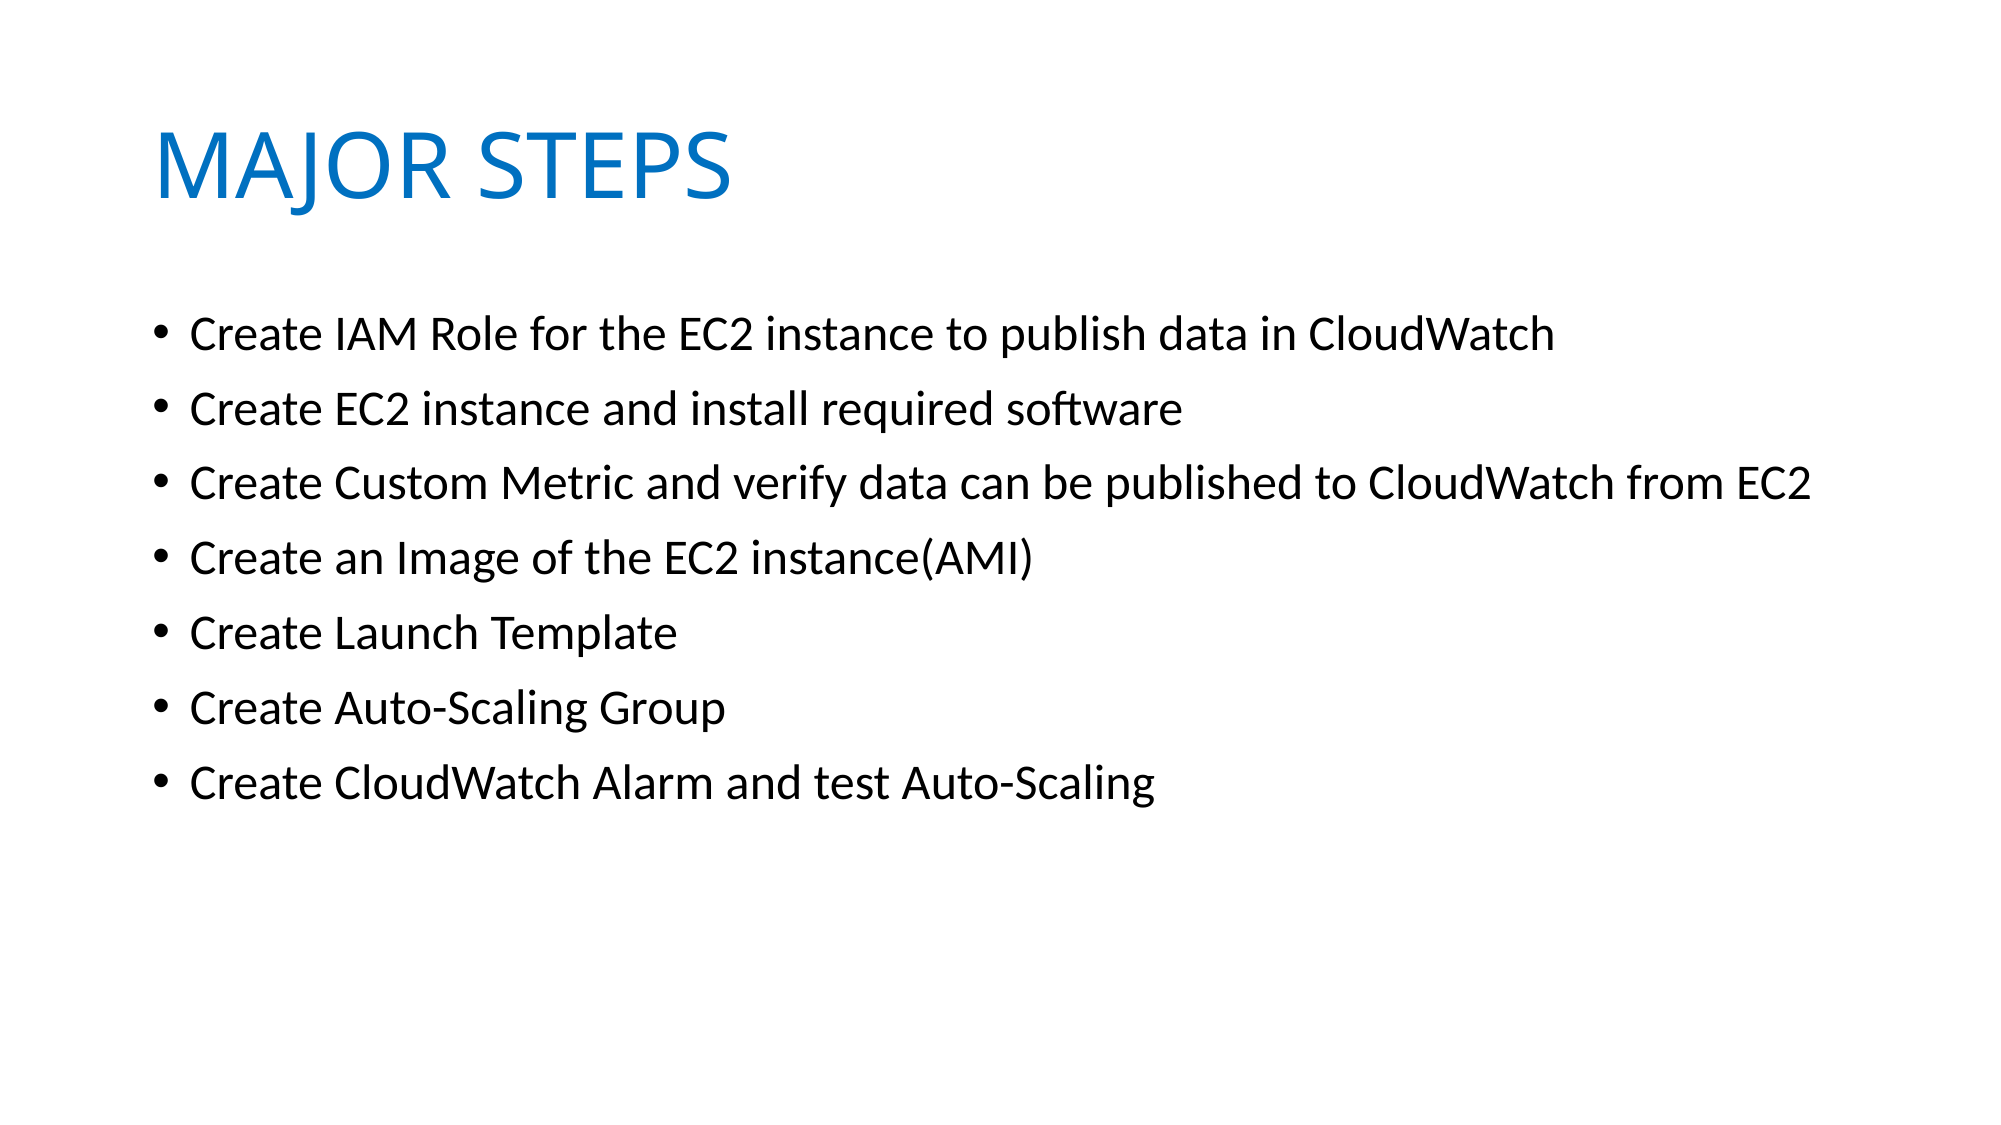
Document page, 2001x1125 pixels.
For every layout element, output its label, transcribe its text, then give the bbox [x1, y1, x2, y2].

title MAJOR STEPS [137, 59, 1863, 278]
list Create IAM Role for the EC2 instance to publish data in CloudWatch Create EC2 instance and install required software Create Custom Metric and verify data can be published to CloudWatch from EC2 Create an Image of the EC2 instance(AMI) Create Launch Template Create Auto-Scaling Group Create CloudWatch Alarm and test Auto-Scaling [137, 299, 1863, 1014]
